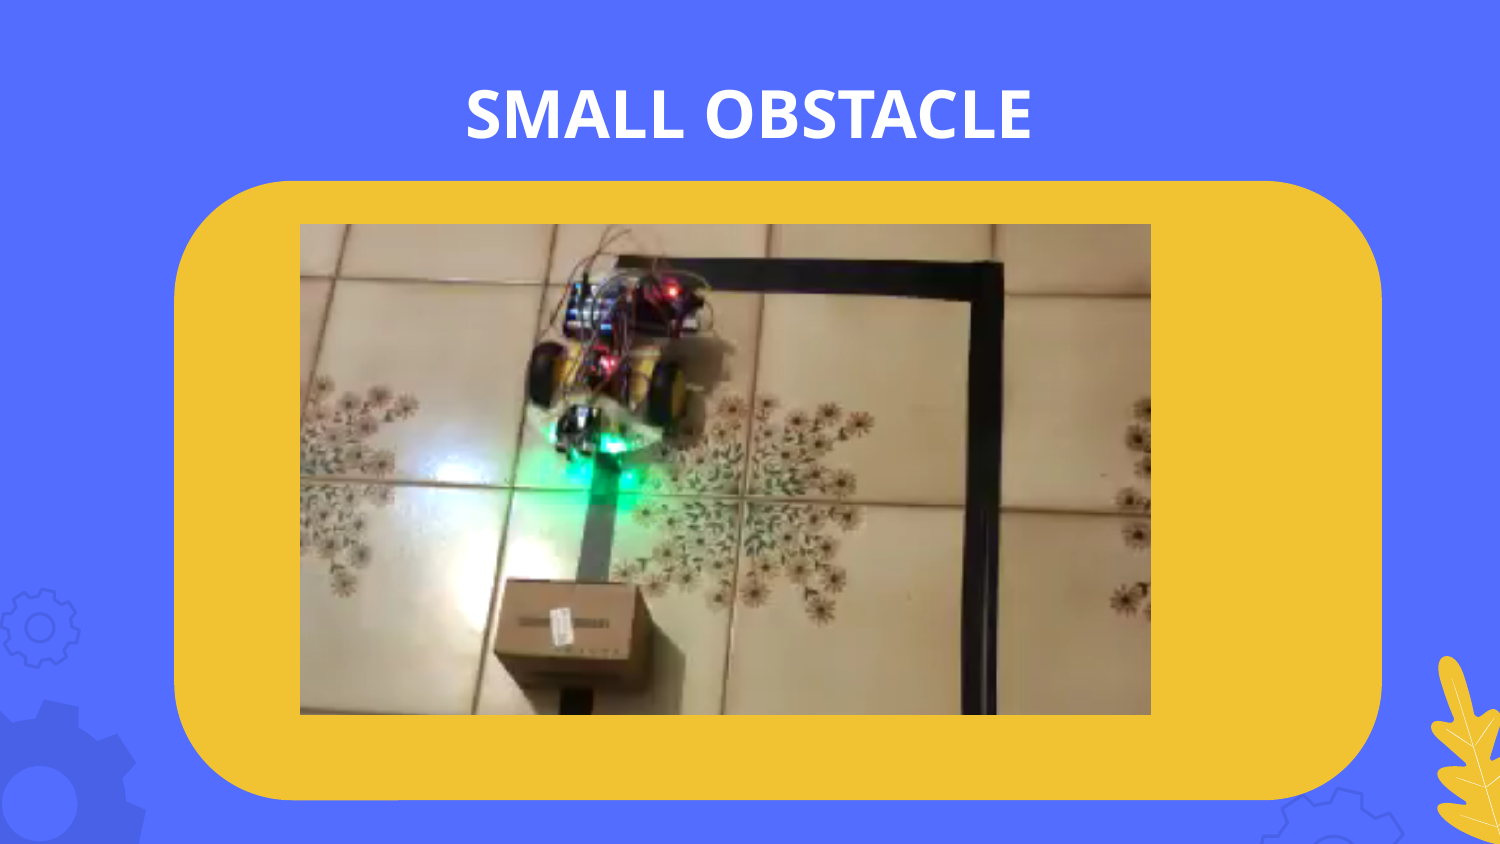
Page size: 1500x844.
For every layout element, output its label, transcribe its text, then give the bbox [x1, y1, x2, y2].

text_box [174, 180, 1382, 801]
picture [299, 224, 1151, 715]
title SMALL OBSTACLE [118, 57, 1382, 152]
